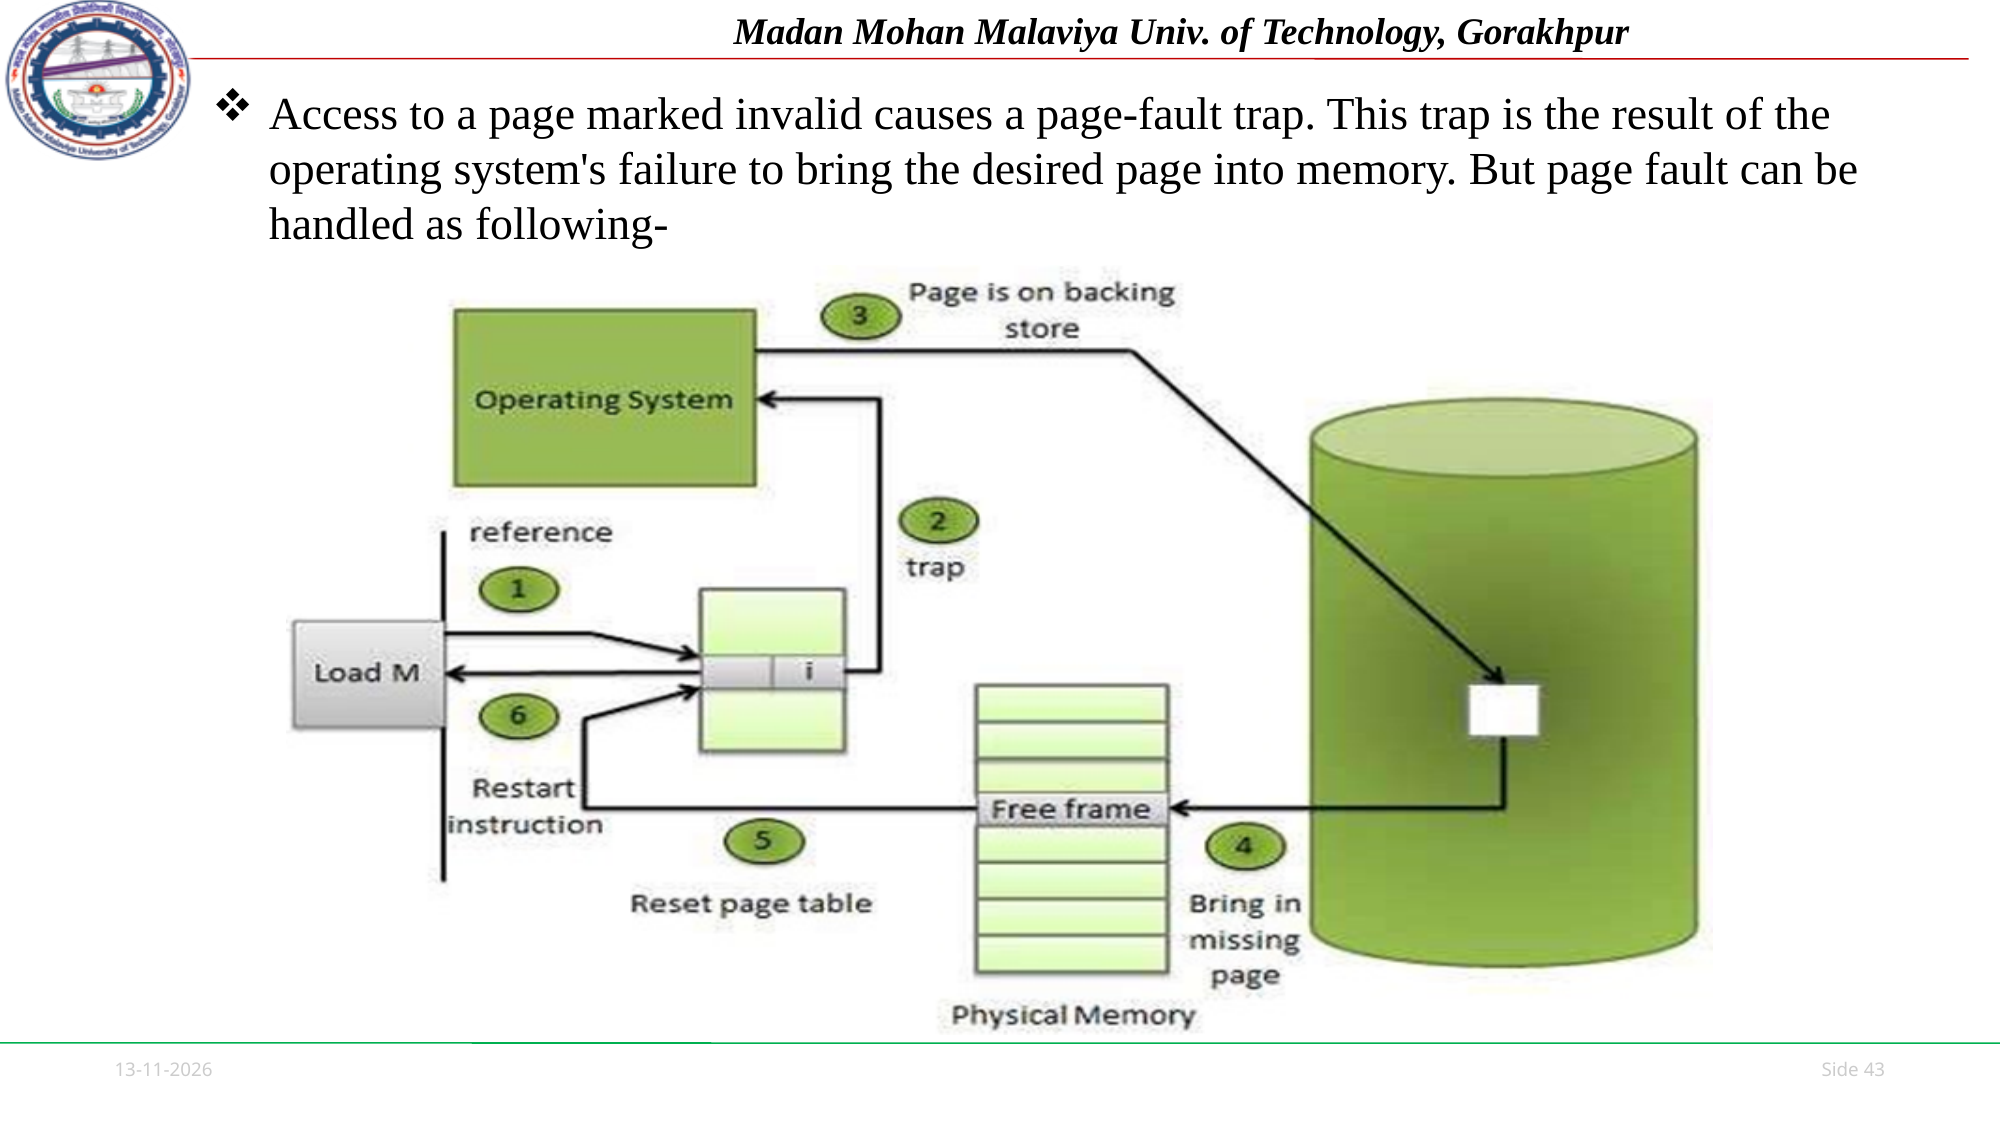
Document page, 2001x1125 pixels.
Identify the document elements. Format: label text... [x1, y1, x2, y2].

picture [0, 0, 197, 166]
list Access to a page marked invalid causes a page-fault trap. This trap is the result of the operating system's failure to bring the desired page into memory. But page fault can be handled as following- [197, 76, 1877, 1005]
picture [286, 264, 1714, 1035]
